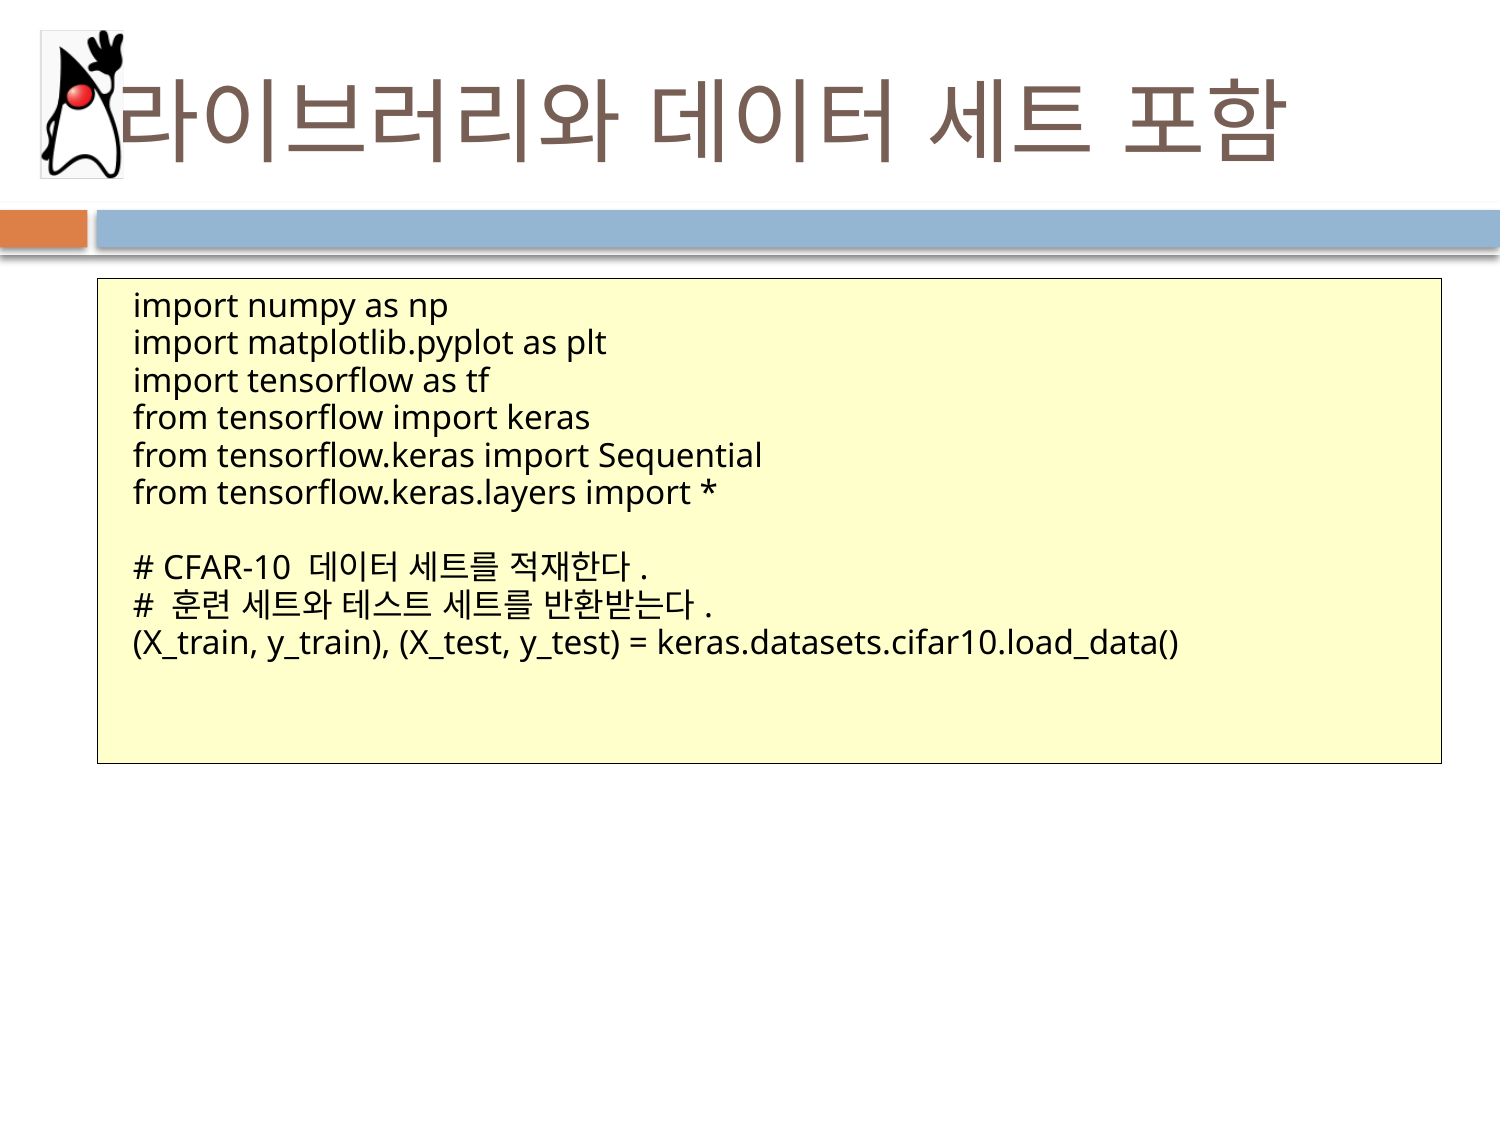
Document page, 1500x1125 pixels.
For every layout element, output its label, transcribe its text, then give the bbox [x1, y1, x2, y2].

title 라이브러리와 데이터 세트 포함 [100, 37, 1438, 200]
picture [39, 30, 124, 179]
text_box import numpy as np import matplotlib.pyplot as plt import tensorflow as tf from tensorflow import keras from tensorflow.keras import Sequential from tensorflow.keras.layers import * # CFAR-10 데이터 세트를 적재한다. # 훈련 세트와 테스트 세트를 반환받는다. (X_train, y_train), (X_test, y_test) = keras.datasets.cifar10.load_data() [97, 278, 1442, 764]
